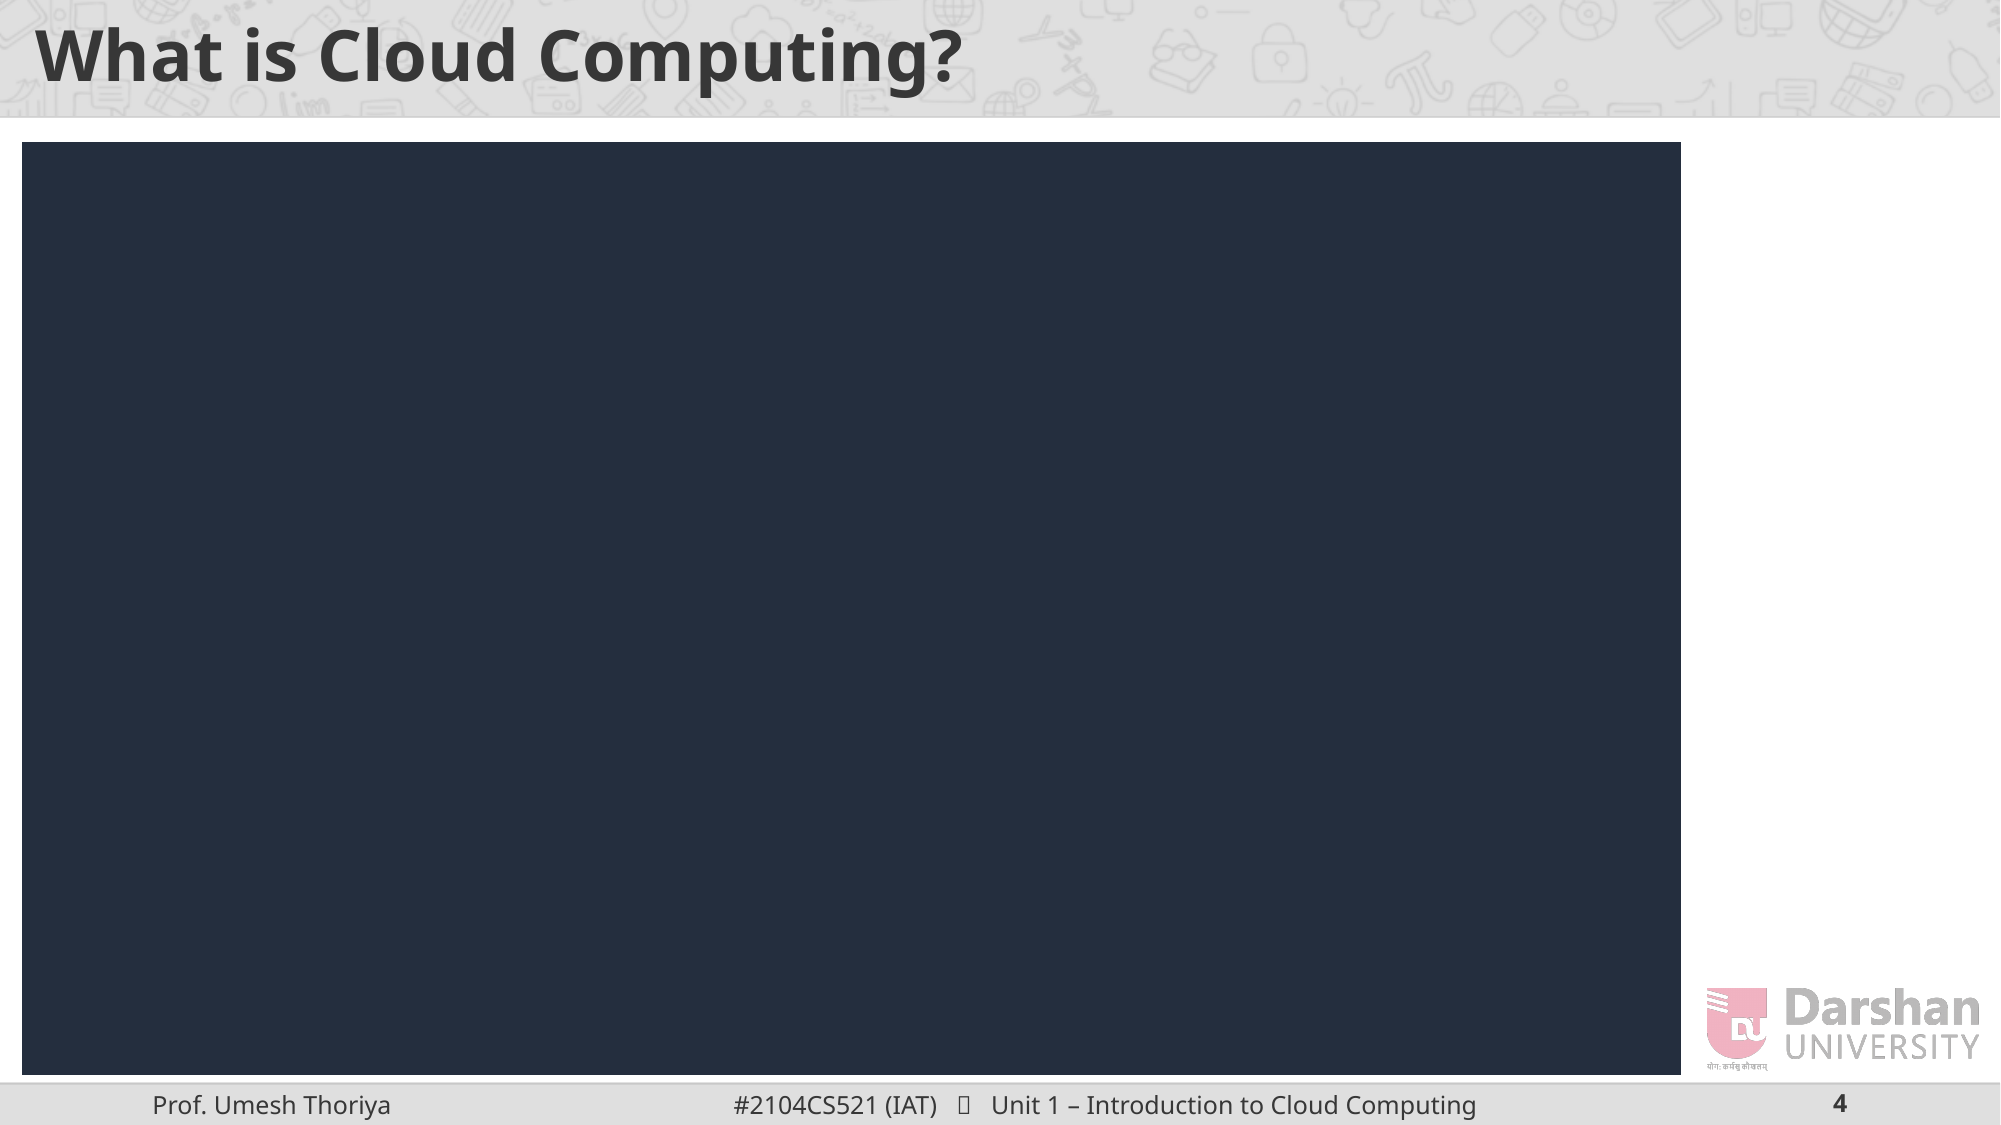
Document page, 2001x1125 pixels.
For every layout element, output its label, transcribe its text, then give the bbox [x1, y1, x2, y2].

title What is Cloud Computing? [0, 0, 2000, 117]
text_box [21, 141, 1682, 1076]
picture [1707, 988, 1979, 1071]
